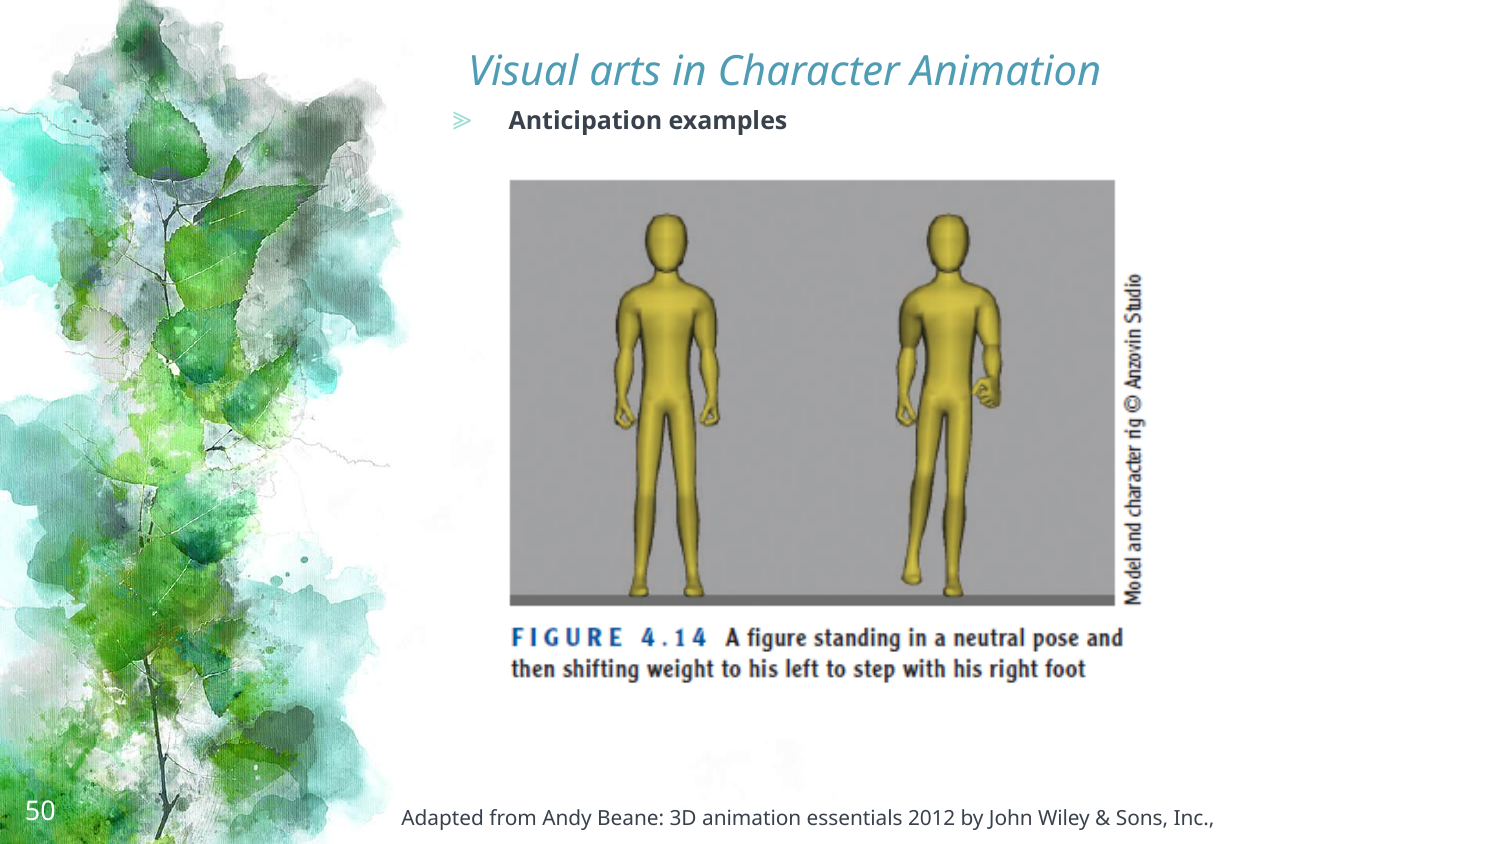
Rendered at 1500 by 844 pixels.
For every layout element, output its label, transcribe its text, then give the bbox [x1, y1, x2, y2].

title Visual arts in Character Animation [468, 33, 1425, 94]
slide_number 50 [24, 779, 115, 844]
list Anticipation examples [433, 100, 1442, 668]
text_box Adapted from Andy Beane: 3D animation essentials 2012 by John Wiley & Sons, Inc., [386, 796, 1278, 832]
picture [0, 0, 1500, 844]
